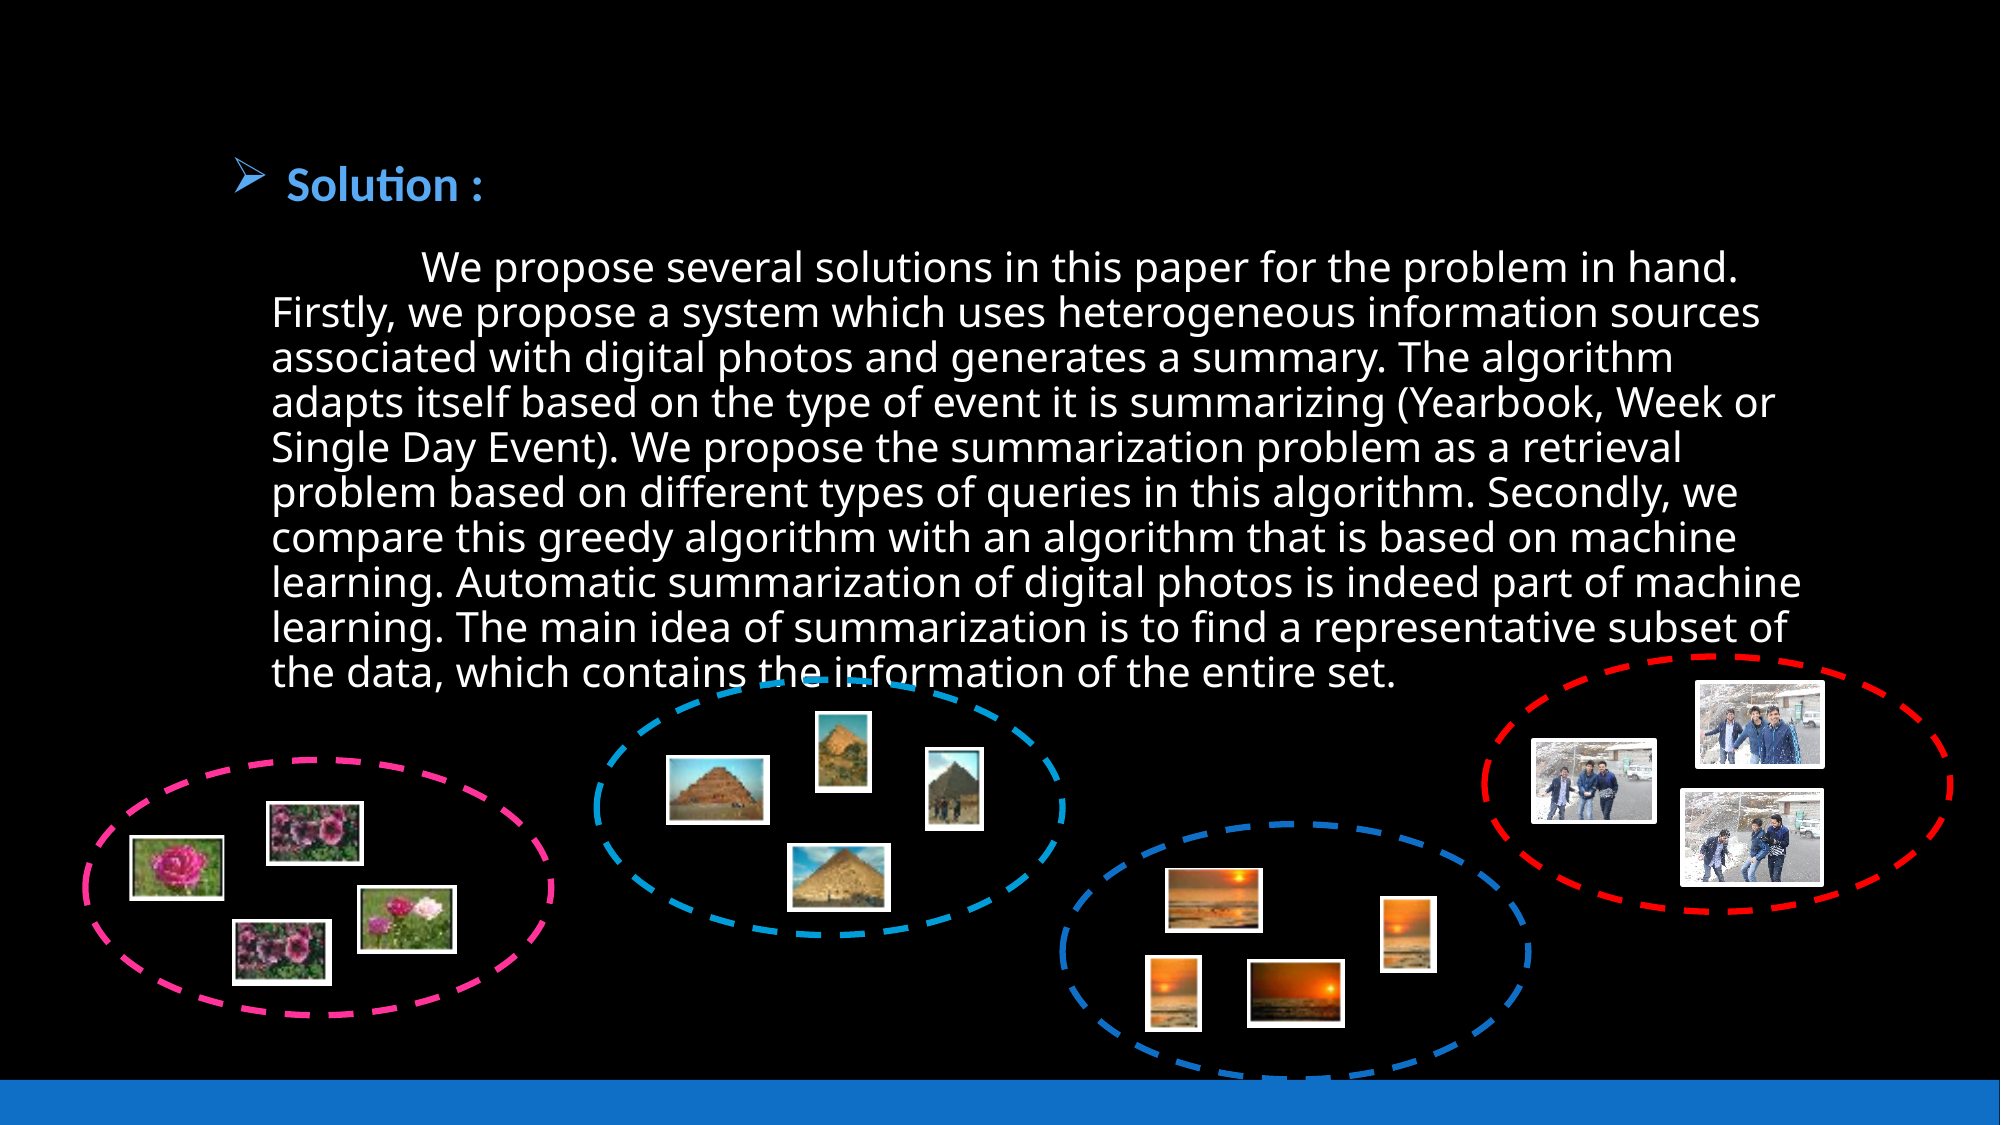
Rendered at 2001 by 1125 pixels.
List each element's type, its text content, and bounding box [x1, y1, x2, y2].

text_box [357, 885, 457, 954]
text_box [815, 711, 872, 793]
picture [1684, 792, 1820, 883]
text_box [232, 919, 332, 986]
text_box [266, 801, 364, 866]
text_box Solution : [215, 144, 500, 219]
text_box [666, 755, 770, 825]
picture [1535, 742, 1653, 820]
text_box [85, 759, 552, 1016]
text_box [786, 843, 891, 912]
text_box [129, 835, 225, 901]
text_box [925, 747, 984, 831]
text_box [1484, 656, 1951, 912]
text_box [596, 679, 1063, 936]
picture [1699, 684, 1820, 765]
list We propose several solutions in this paper for the problem in hand. Firstly, we propose a system which uses heterogeneous information sources associated with digital photos and generates a summary. The algorithm adapts itself based on the type of event it is summarizing (Yearbook, Week or Single Day Event). We propose the summarization problem as a retrieval problem based on different types of queries in this algorithm. Secondly, we compare this greedy algorithm with an algorithm that is based on machine learning. Automatic summarization of digital photos is indeed part of machine learning. The main idea of summarization is to find a representative subset of the data, which contains the information of the entire set. [248, 238, 1818, 1004]
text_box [1062, 824, 1529, 1080]
